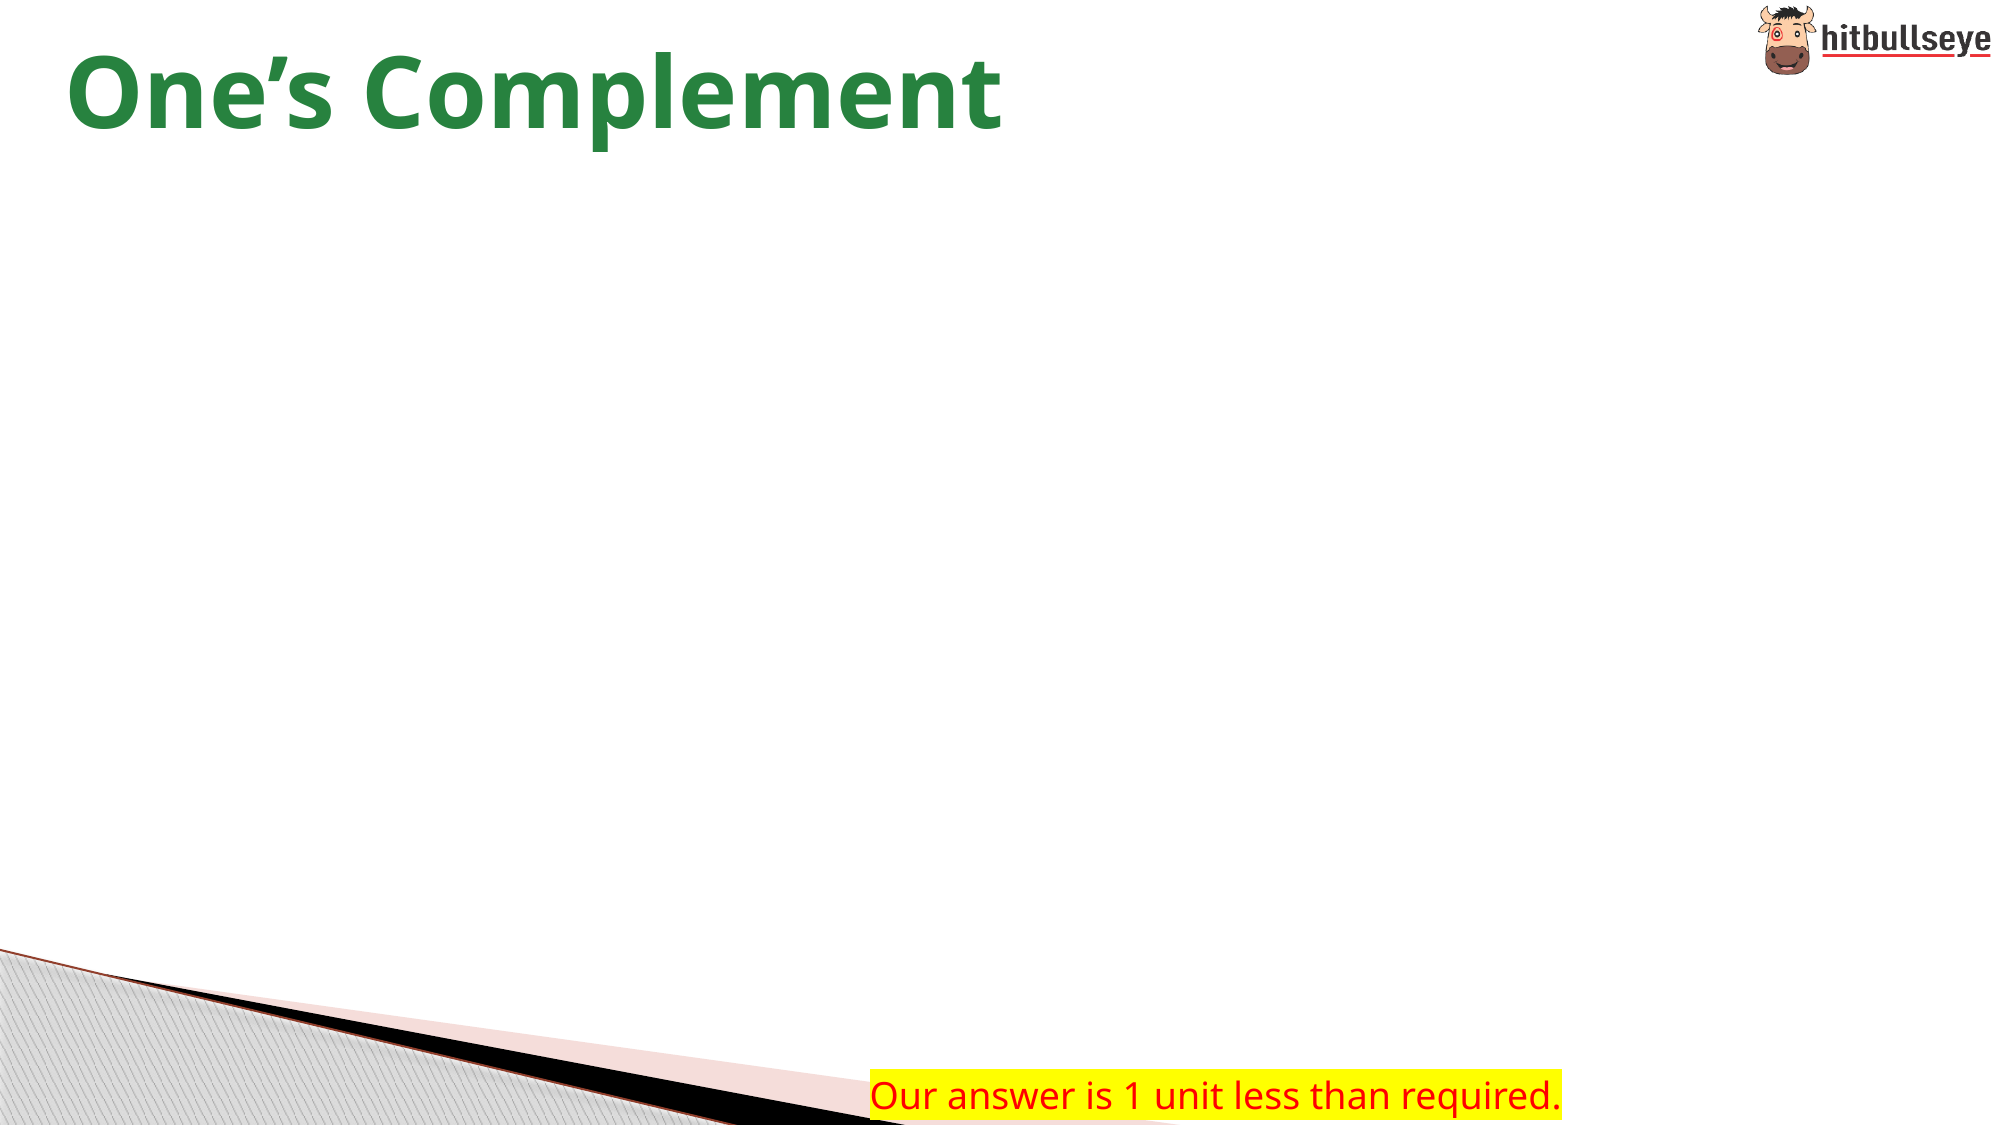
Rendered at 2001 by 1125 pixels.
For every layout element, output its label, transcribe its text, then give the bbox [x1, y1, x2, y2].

text_box One’s Complement [49, 21, 1318, 157]
picture [1748, 0, 2000, 81]
text_box Our answer is 1 unit less than required. [854, 1064, 1578, 1125]
